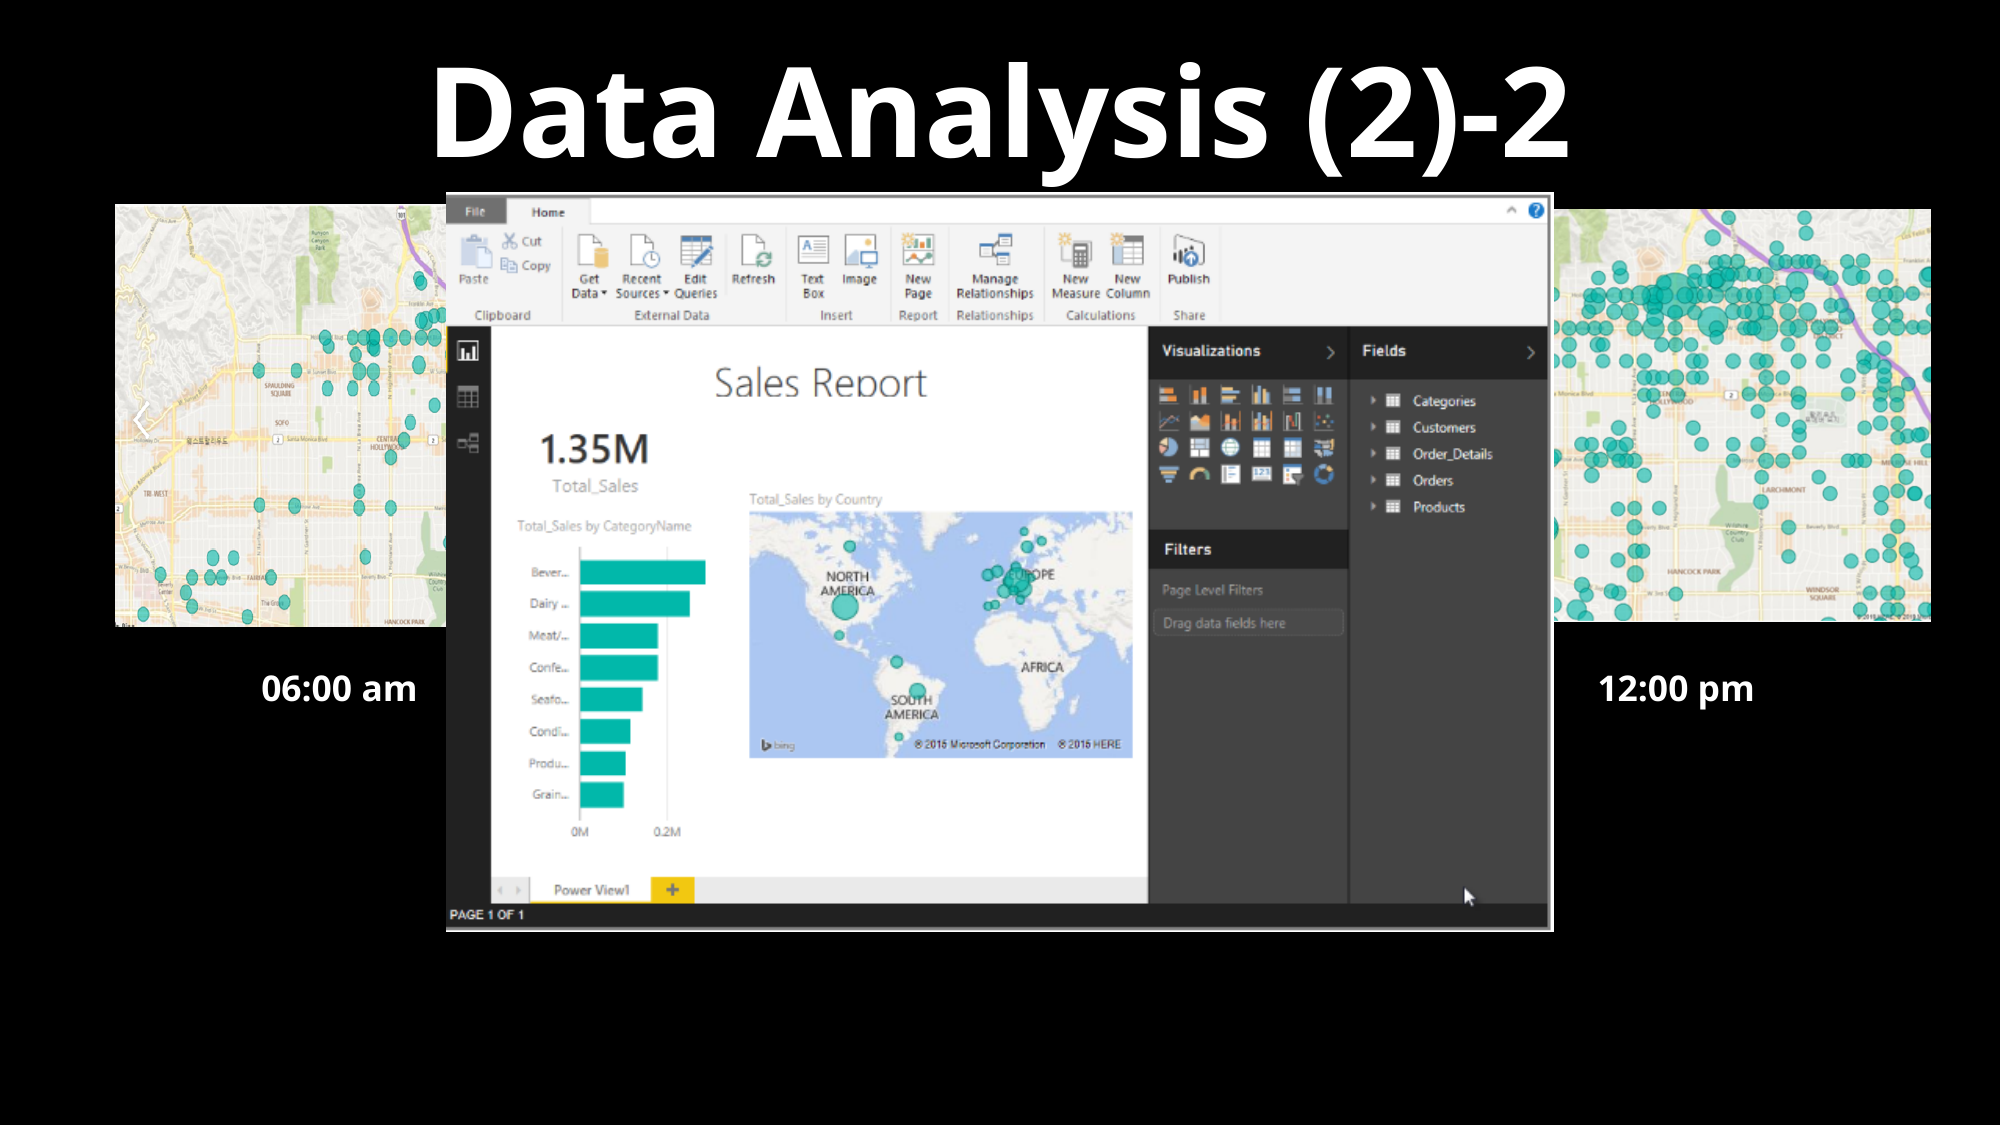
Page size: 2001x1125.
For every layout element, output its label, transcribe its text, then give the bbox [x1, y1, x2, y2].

picture [115, 192, 1931, 933]
title Data Analysis (2)-2 [212, 15, 1787, 192]
text_box 12:00 pm [1566, 663, 1786, 717]
text_box 06:00 am [229, 663, 446, 717]
